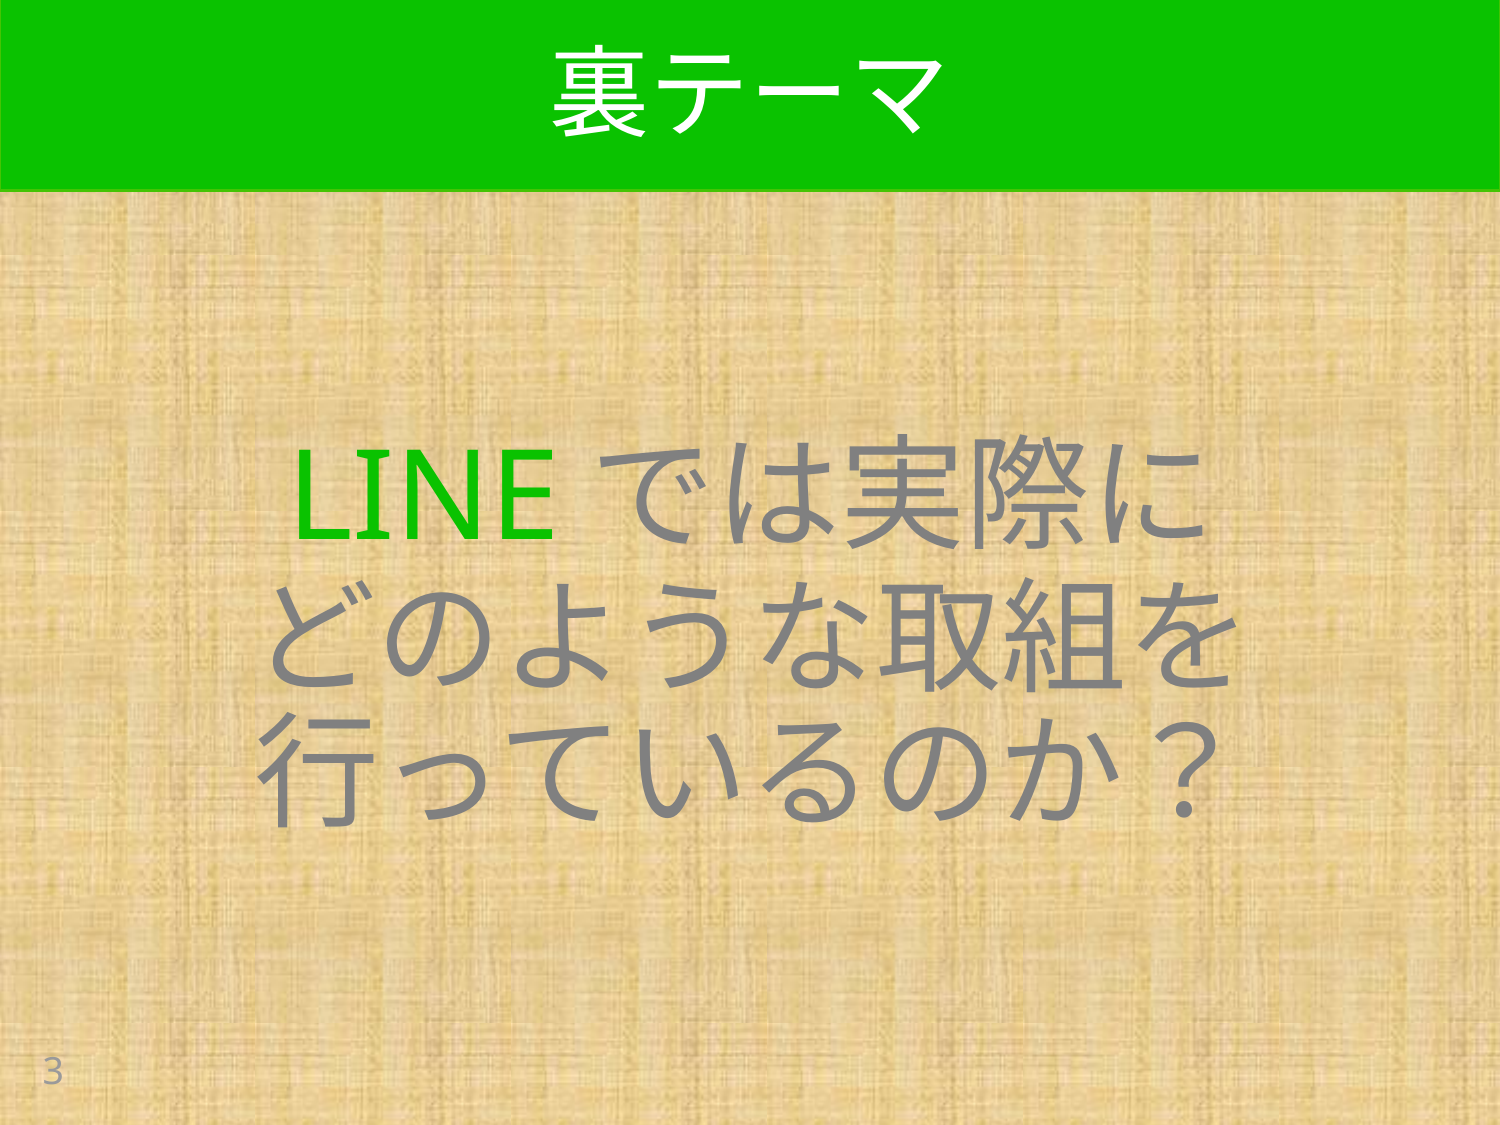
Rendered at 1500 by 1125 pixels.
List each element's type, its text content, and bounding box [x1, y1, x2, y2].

list LINEでは実際に どのような取組を 行っているのか？ [103, 277, 1397, 1000]
picture [0, 192, 1500, 1125]
title 裏テーマ [0, 53, 1500, 140]
slide_number 3 [27, 1042, 146, 1102]
